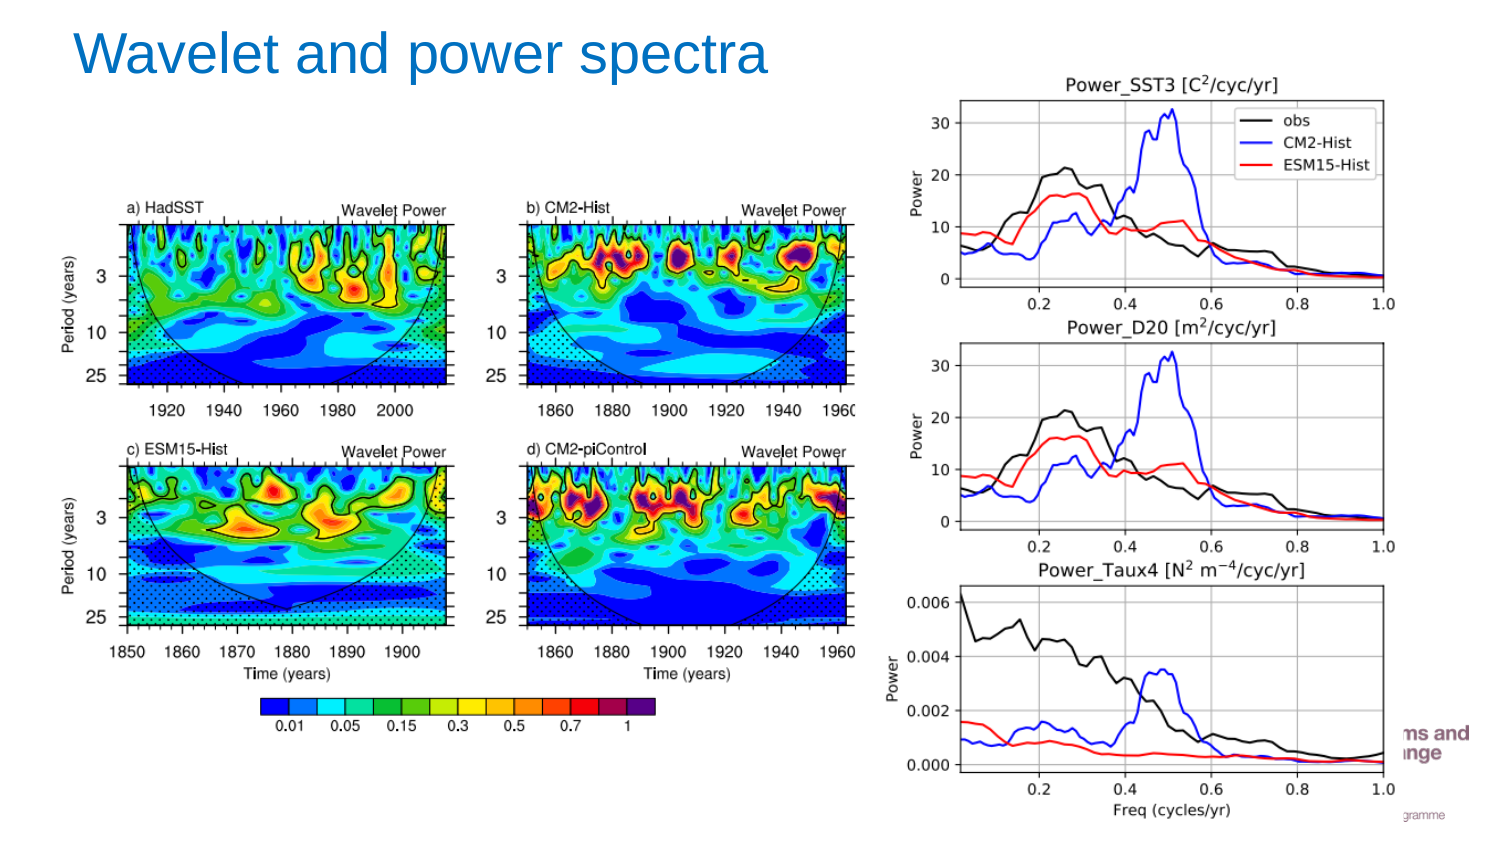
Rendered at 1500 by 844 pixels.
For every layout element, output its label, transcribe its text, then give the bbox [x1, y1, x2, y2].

title Wavelet and power spectra [58, 16, 1353, 94]
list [58, 178, 856, 750]
picture [874, 65, 1469, 828]
